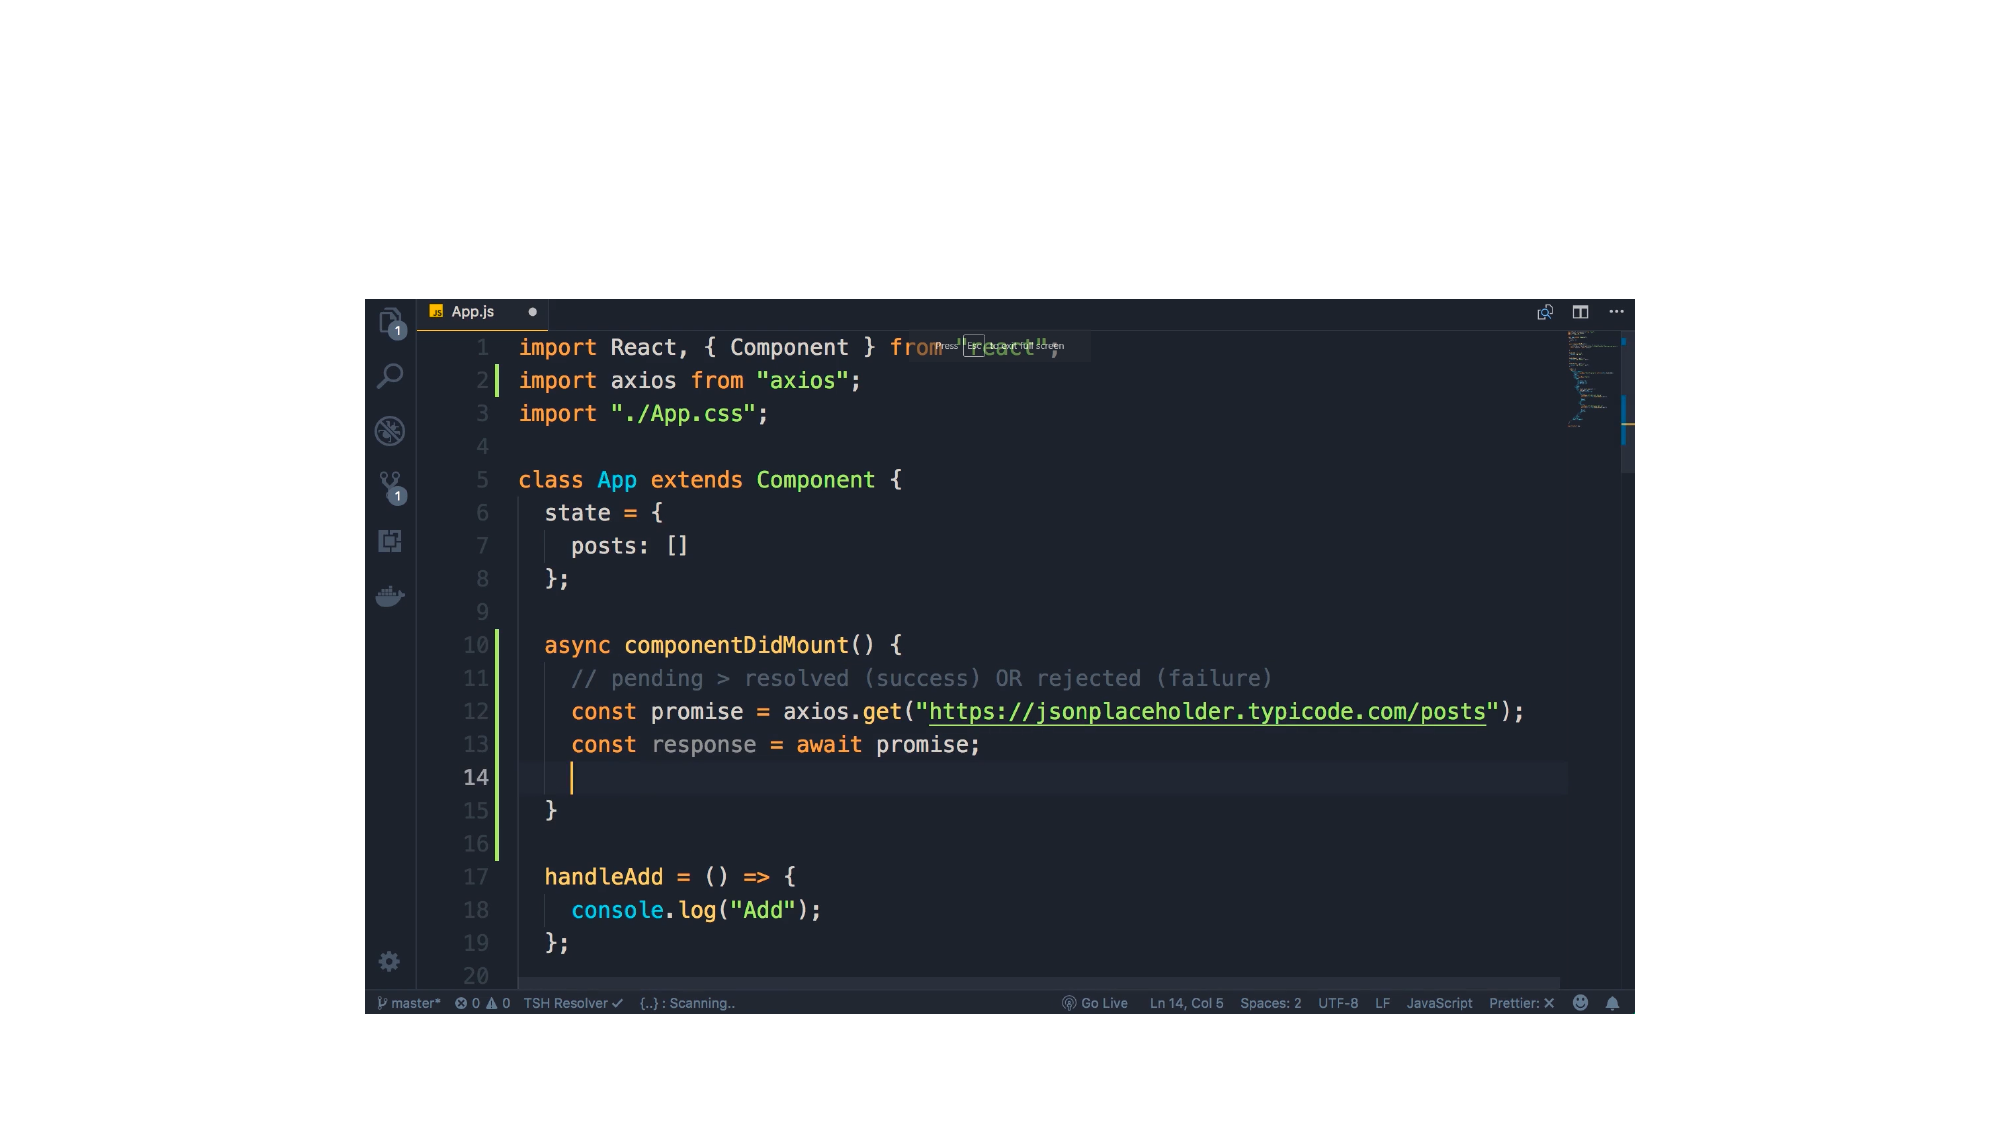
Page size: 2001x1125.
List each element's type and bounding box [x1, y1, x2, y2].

list [365, 299, 1635, 1014]
